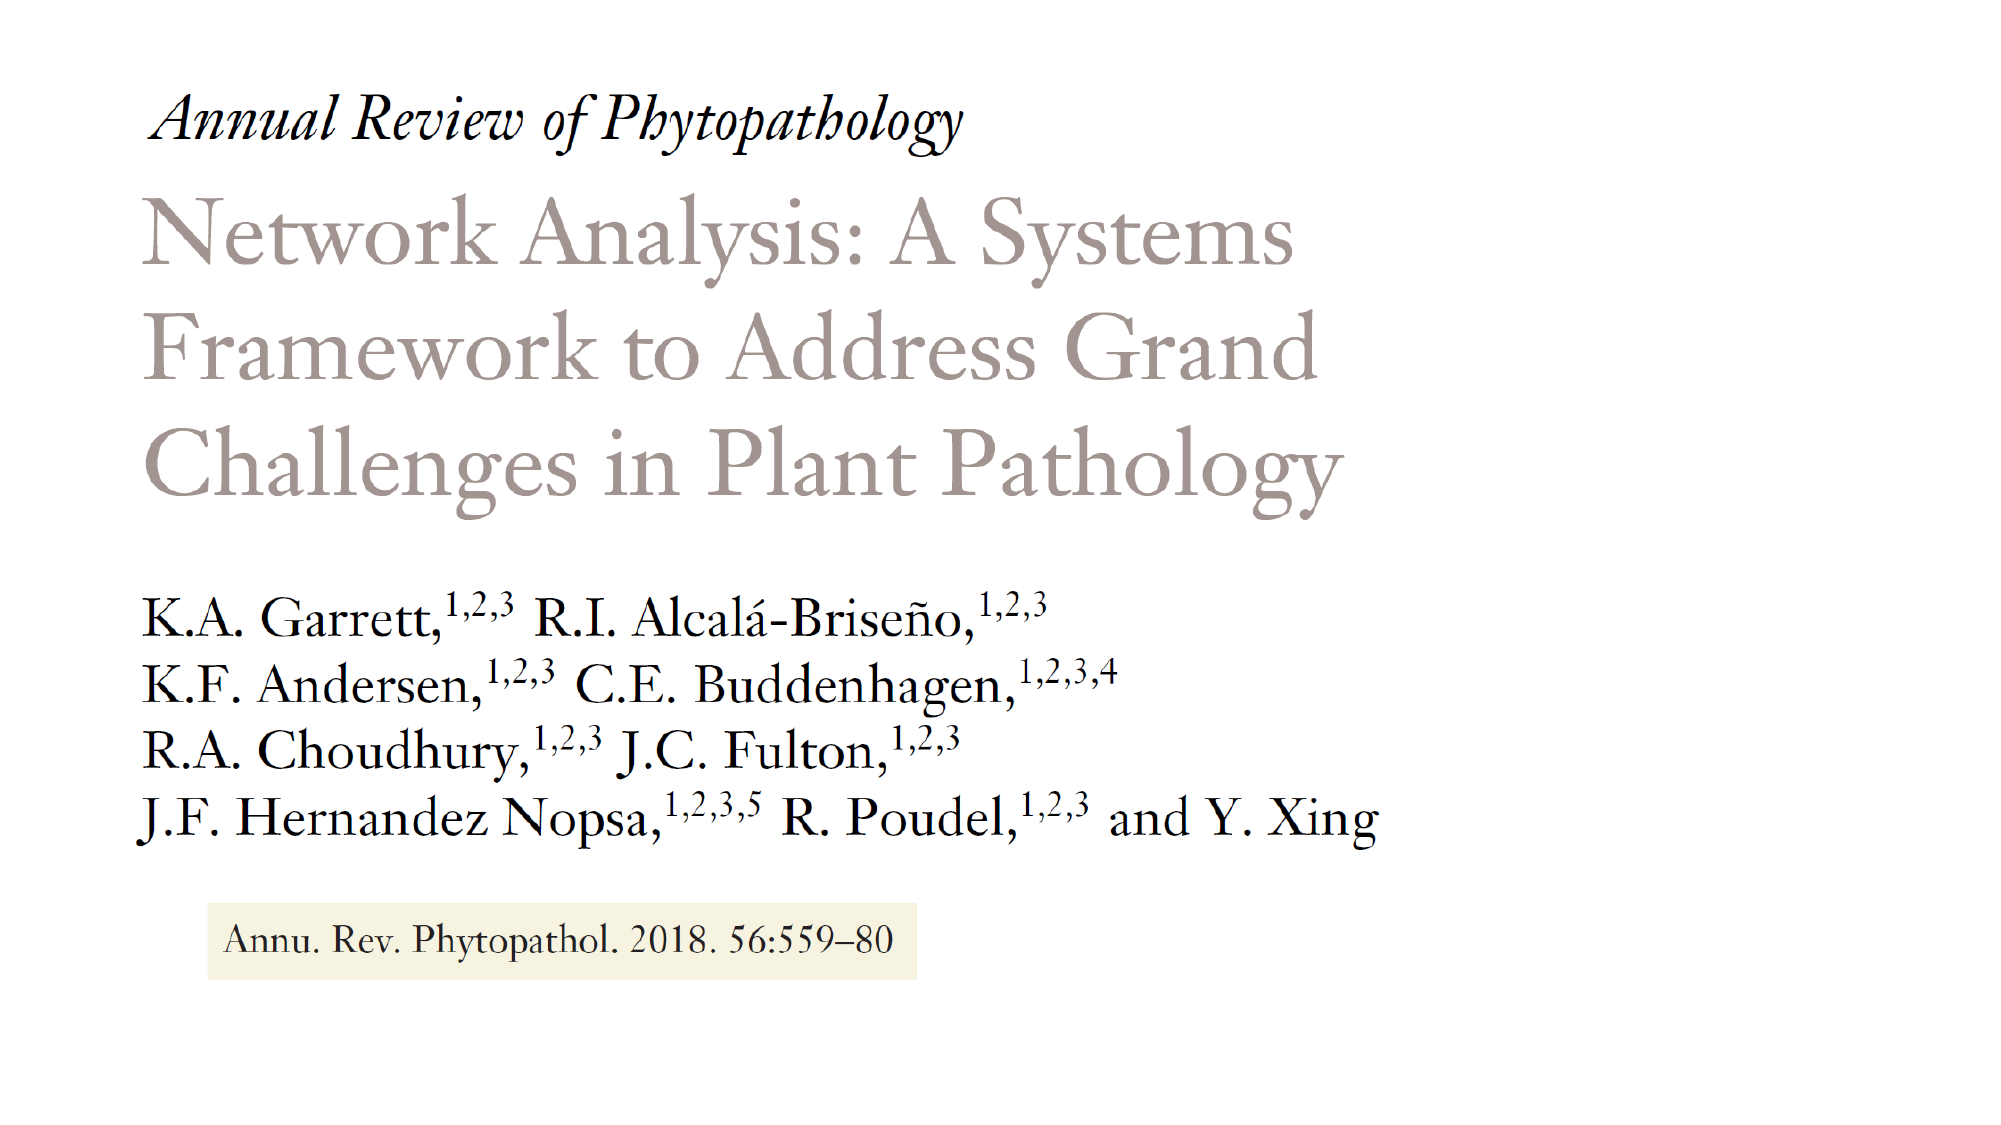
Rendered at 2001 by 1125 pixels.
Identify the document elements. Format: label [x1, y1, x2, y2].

picture [207, 903, 917, 980]
picture [126, 70, 1388, 871]
